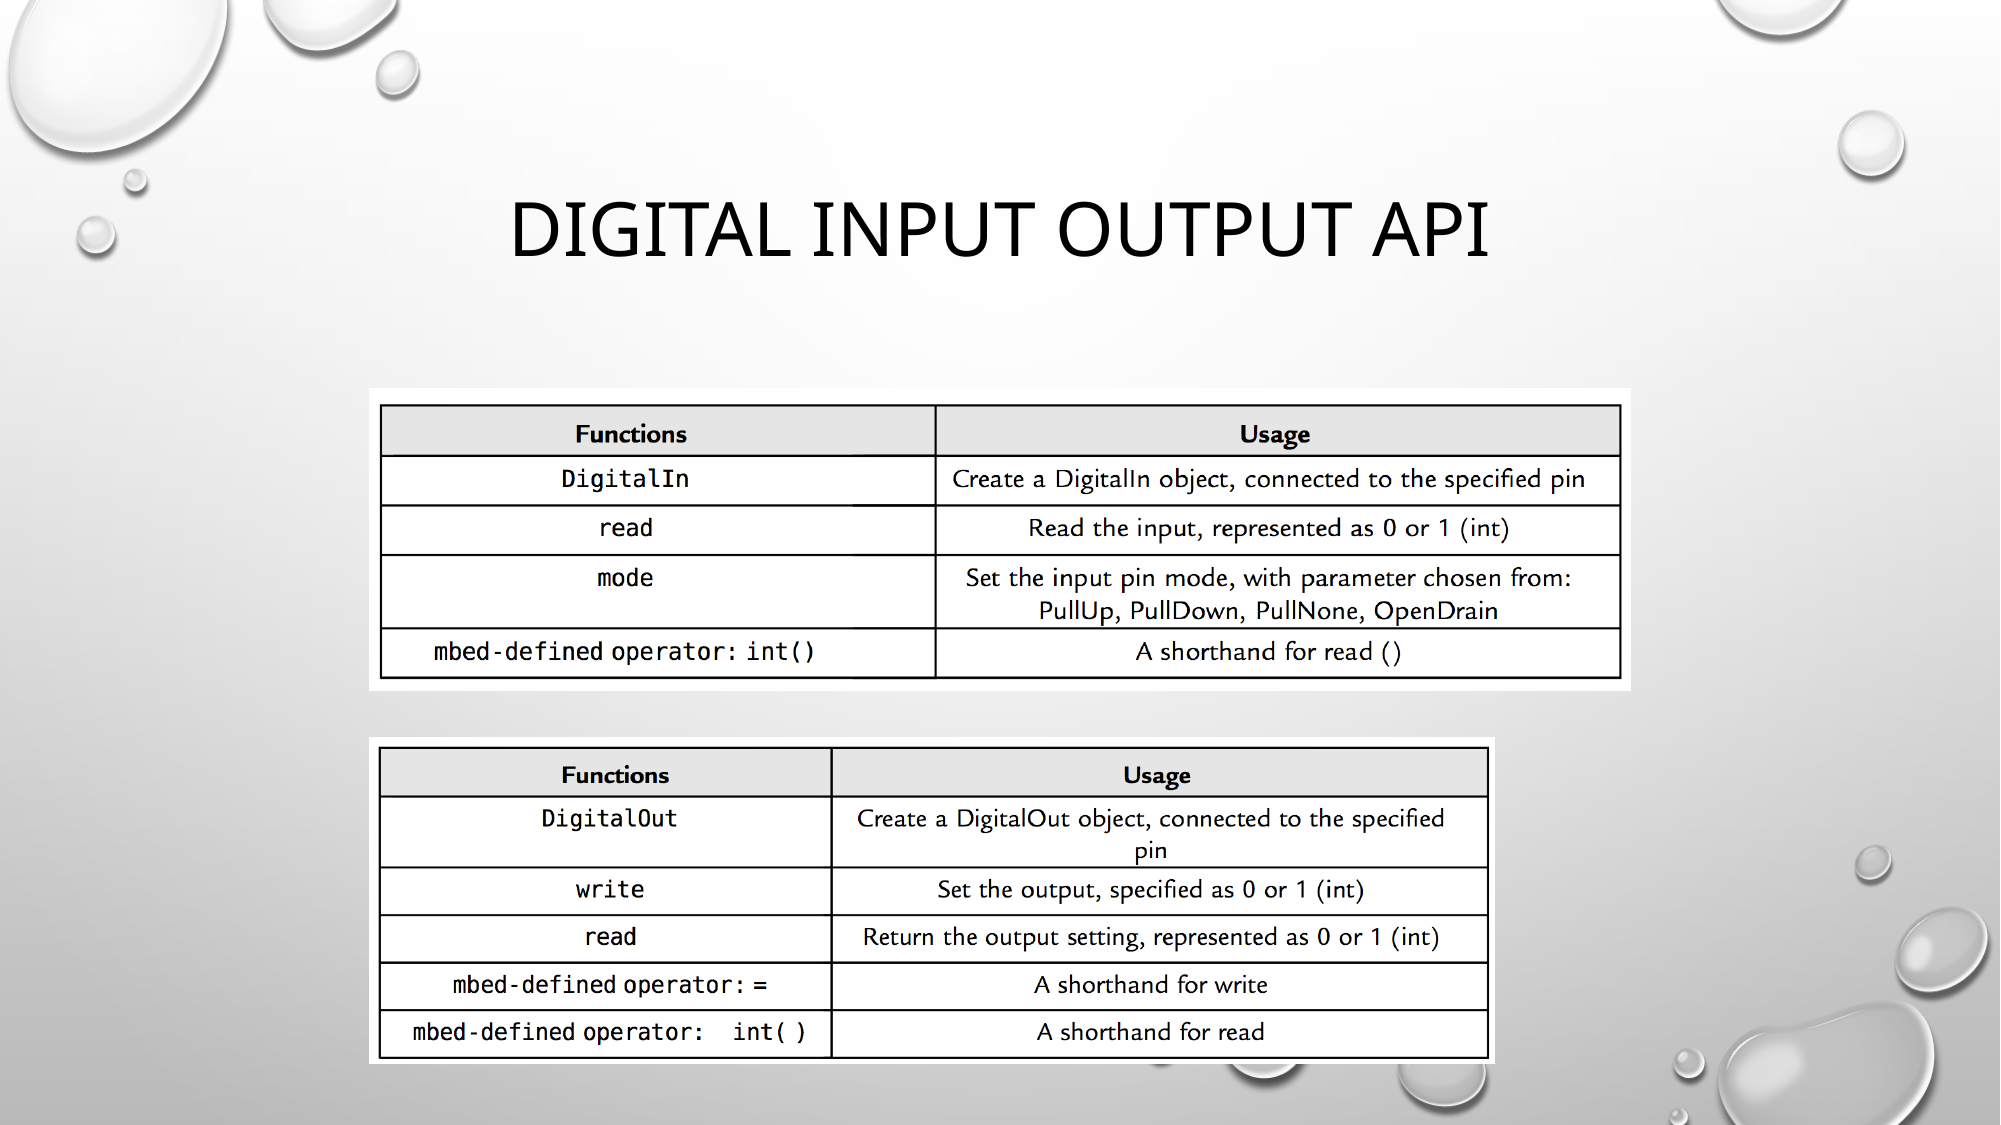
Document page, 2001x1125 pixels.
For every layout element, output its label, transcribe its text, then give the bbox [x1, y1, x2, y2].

title Digital input output api [149, 101, 1851, 364]
picture [0, 0, 2000, 1125]
